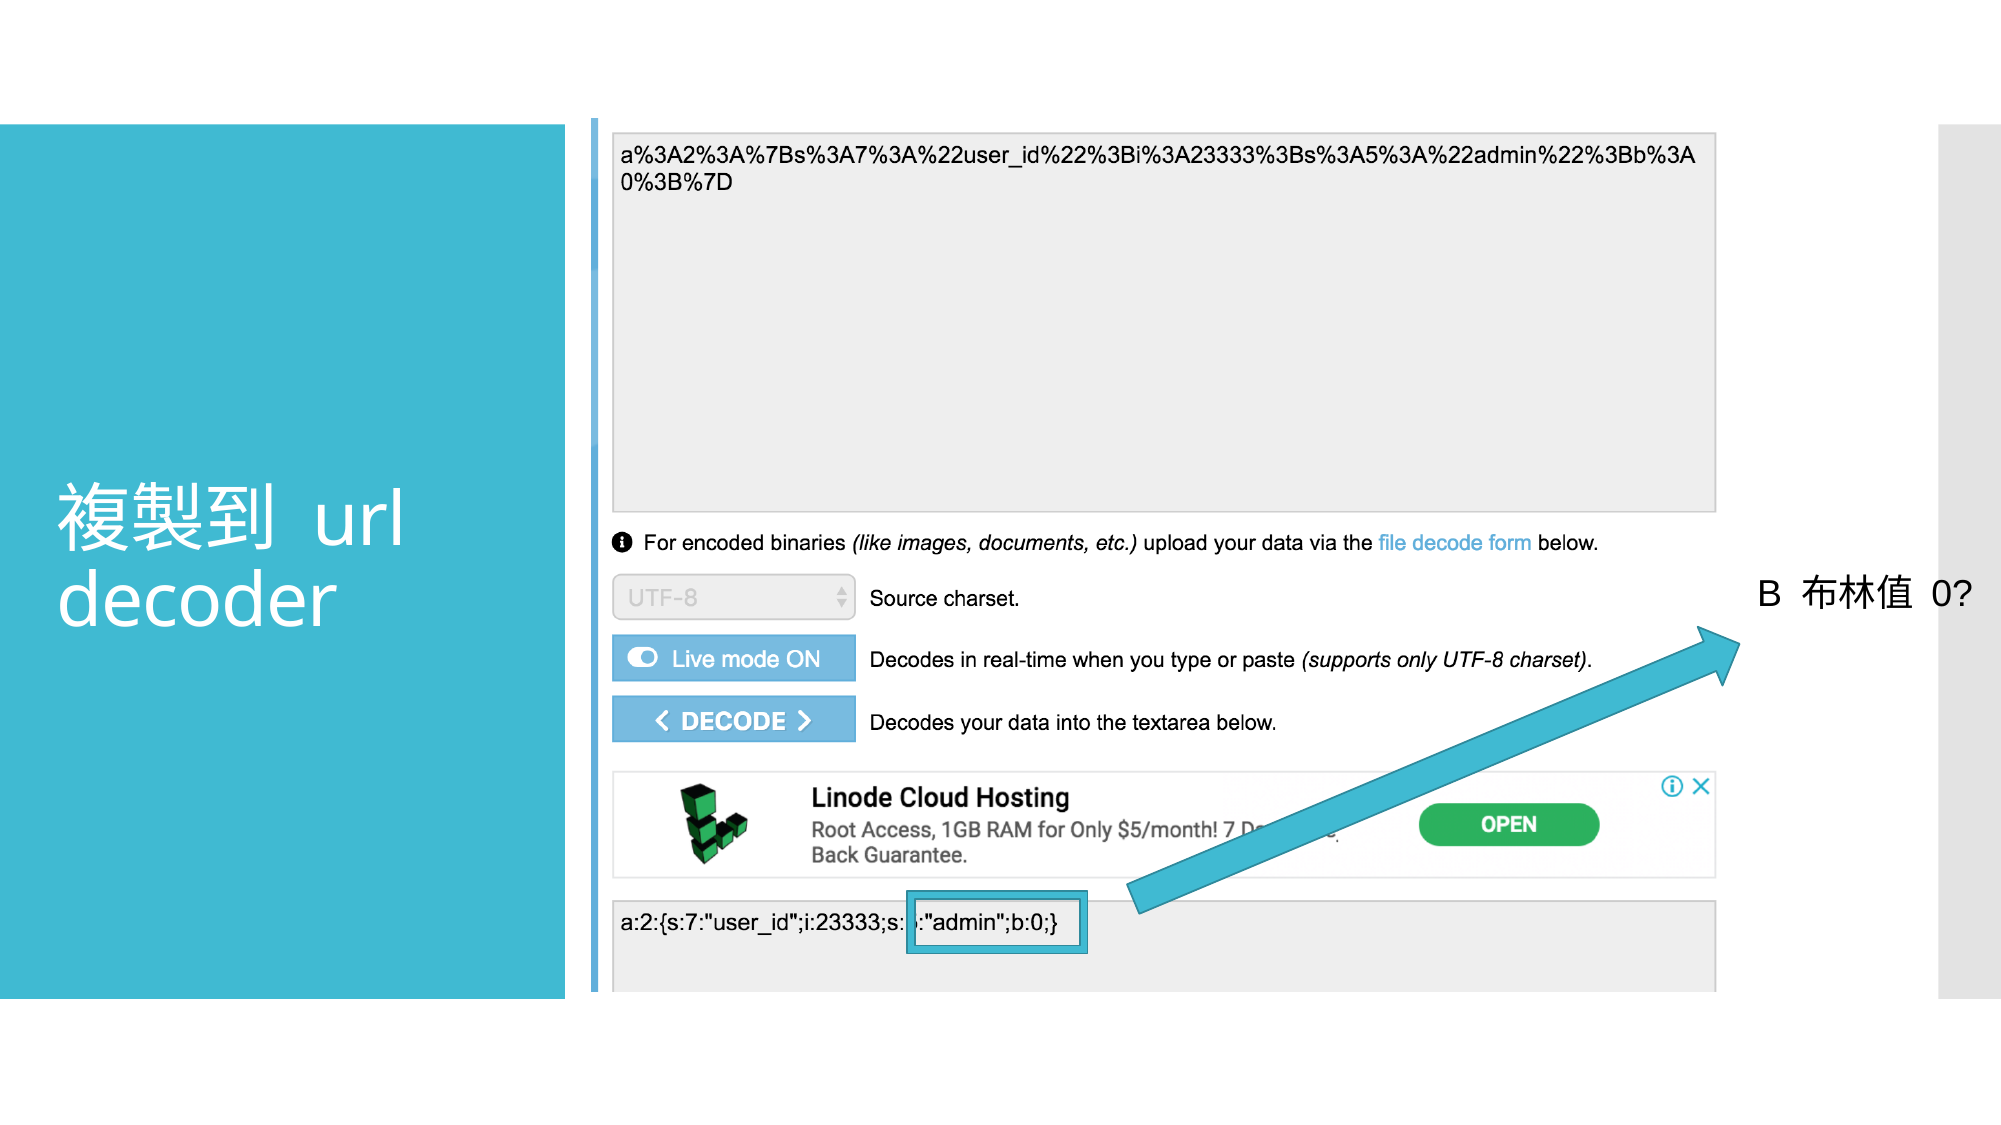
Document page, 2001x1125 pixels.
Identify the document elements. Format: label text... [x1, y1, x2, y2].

title 複製到 url decoder [41, 184, 525, 940]
text_box B 布林值 0? [1742, 561, 1988, 622]
text_box [1720, 634, 1741, 687]
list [591, 118, 1720, 992]
